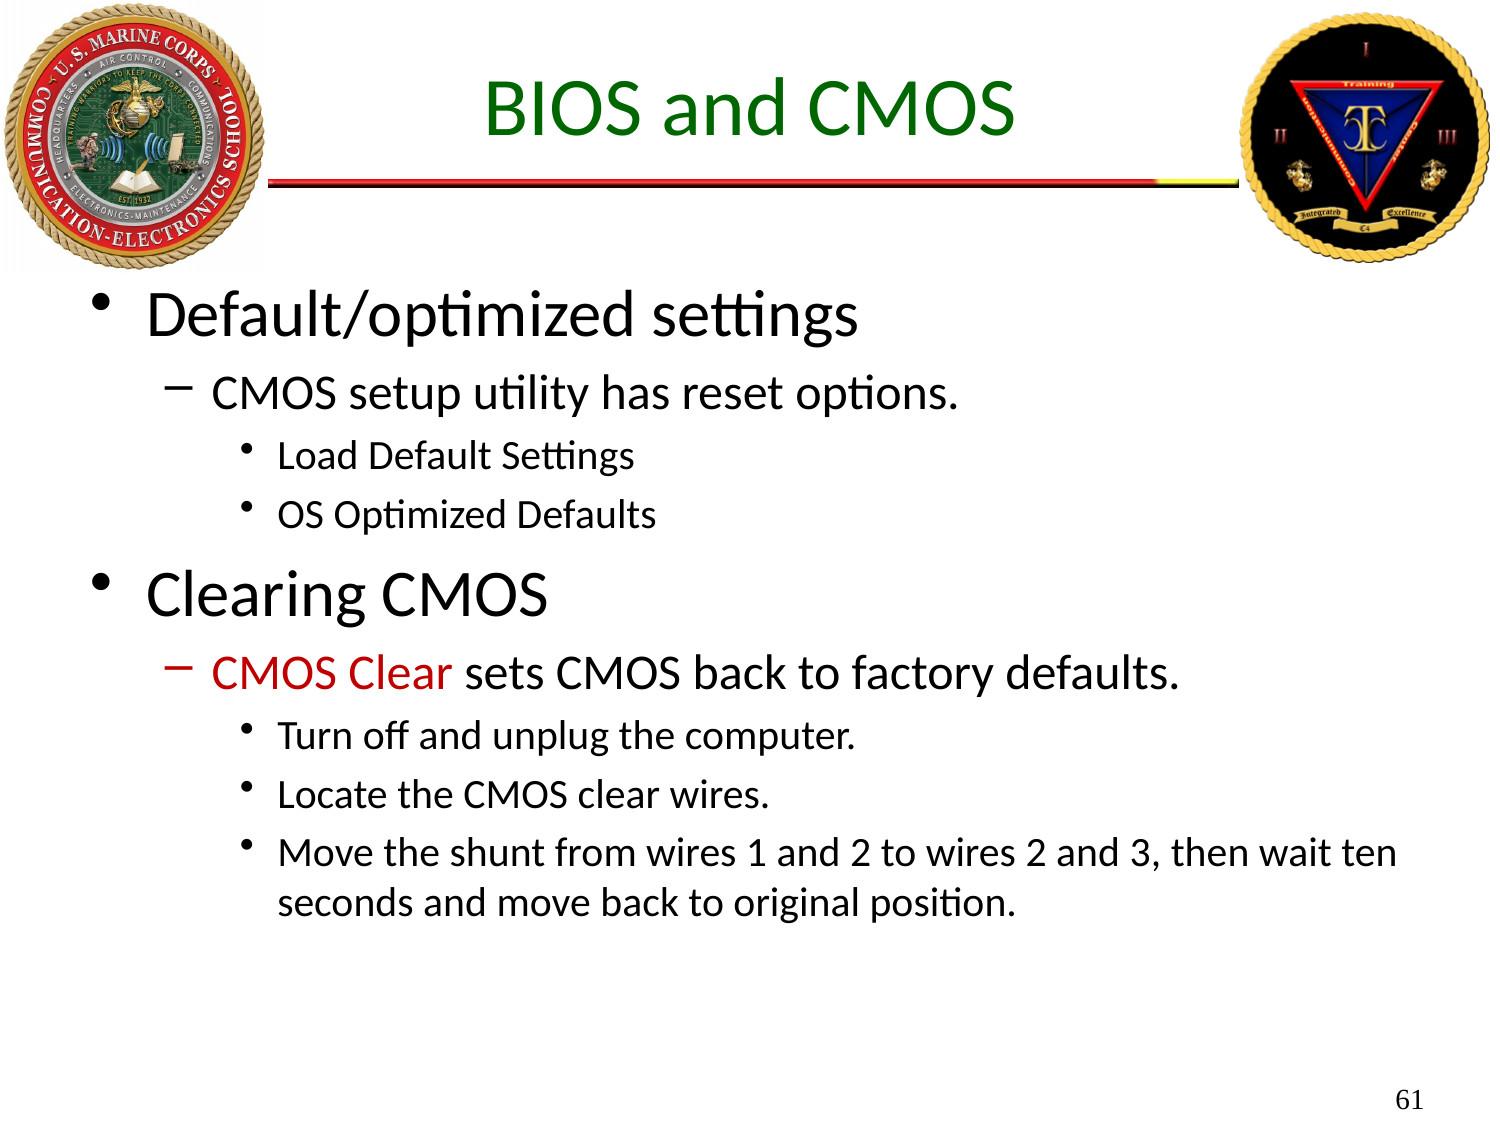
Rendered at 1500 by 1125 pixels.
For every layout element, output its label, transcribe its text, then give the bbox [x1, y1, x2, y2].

title BIOS and CMOS [75, 45, 1425, 233]
list Default/optimized settings CMOS setup utility has reset options. Load Default Settings OS Optimized Defaults Clearing CMOS CMOS Clear sets CMOS back to factory defaults. Turn off and unplug the computer. Locate the CMOS clear wires. Move the shunt from wires 1 and 2 to wires 2 and 3, then wait ten seconds and move back to original position. [75, 262, 1425, 1005]
picture [1239, 12, 1490, 263]
picture [0, 0, 268, 274]
